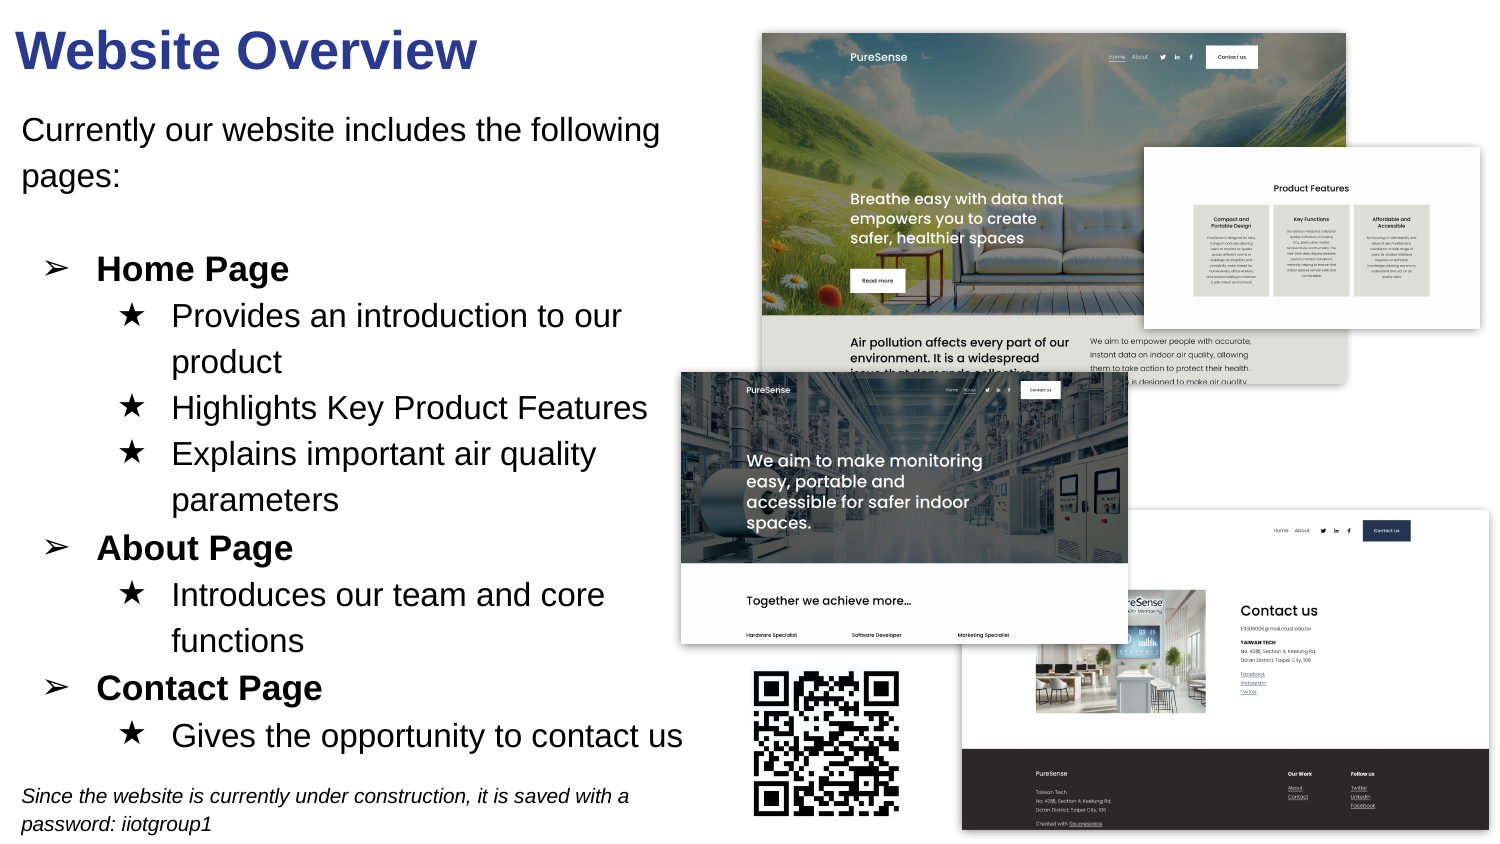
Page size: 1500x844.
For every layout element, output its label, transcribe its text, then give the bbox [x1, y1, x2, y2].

title Website Overview [0, 0, 1398, 100]
text_box Currently our website includes the following pages: Home Page Provides an introduction to our product Highlights Key Product Features Explains important air quality parameters About Page Introduces our team and core functions Contact Page Gives the opportunity to contact us Since the website is currently under construction, it is saved with a password: iiotgroup1 [6, 87, 744, 844]
picture [681, 32, 1490, 830]
picture [749, 666, 903, 821]
